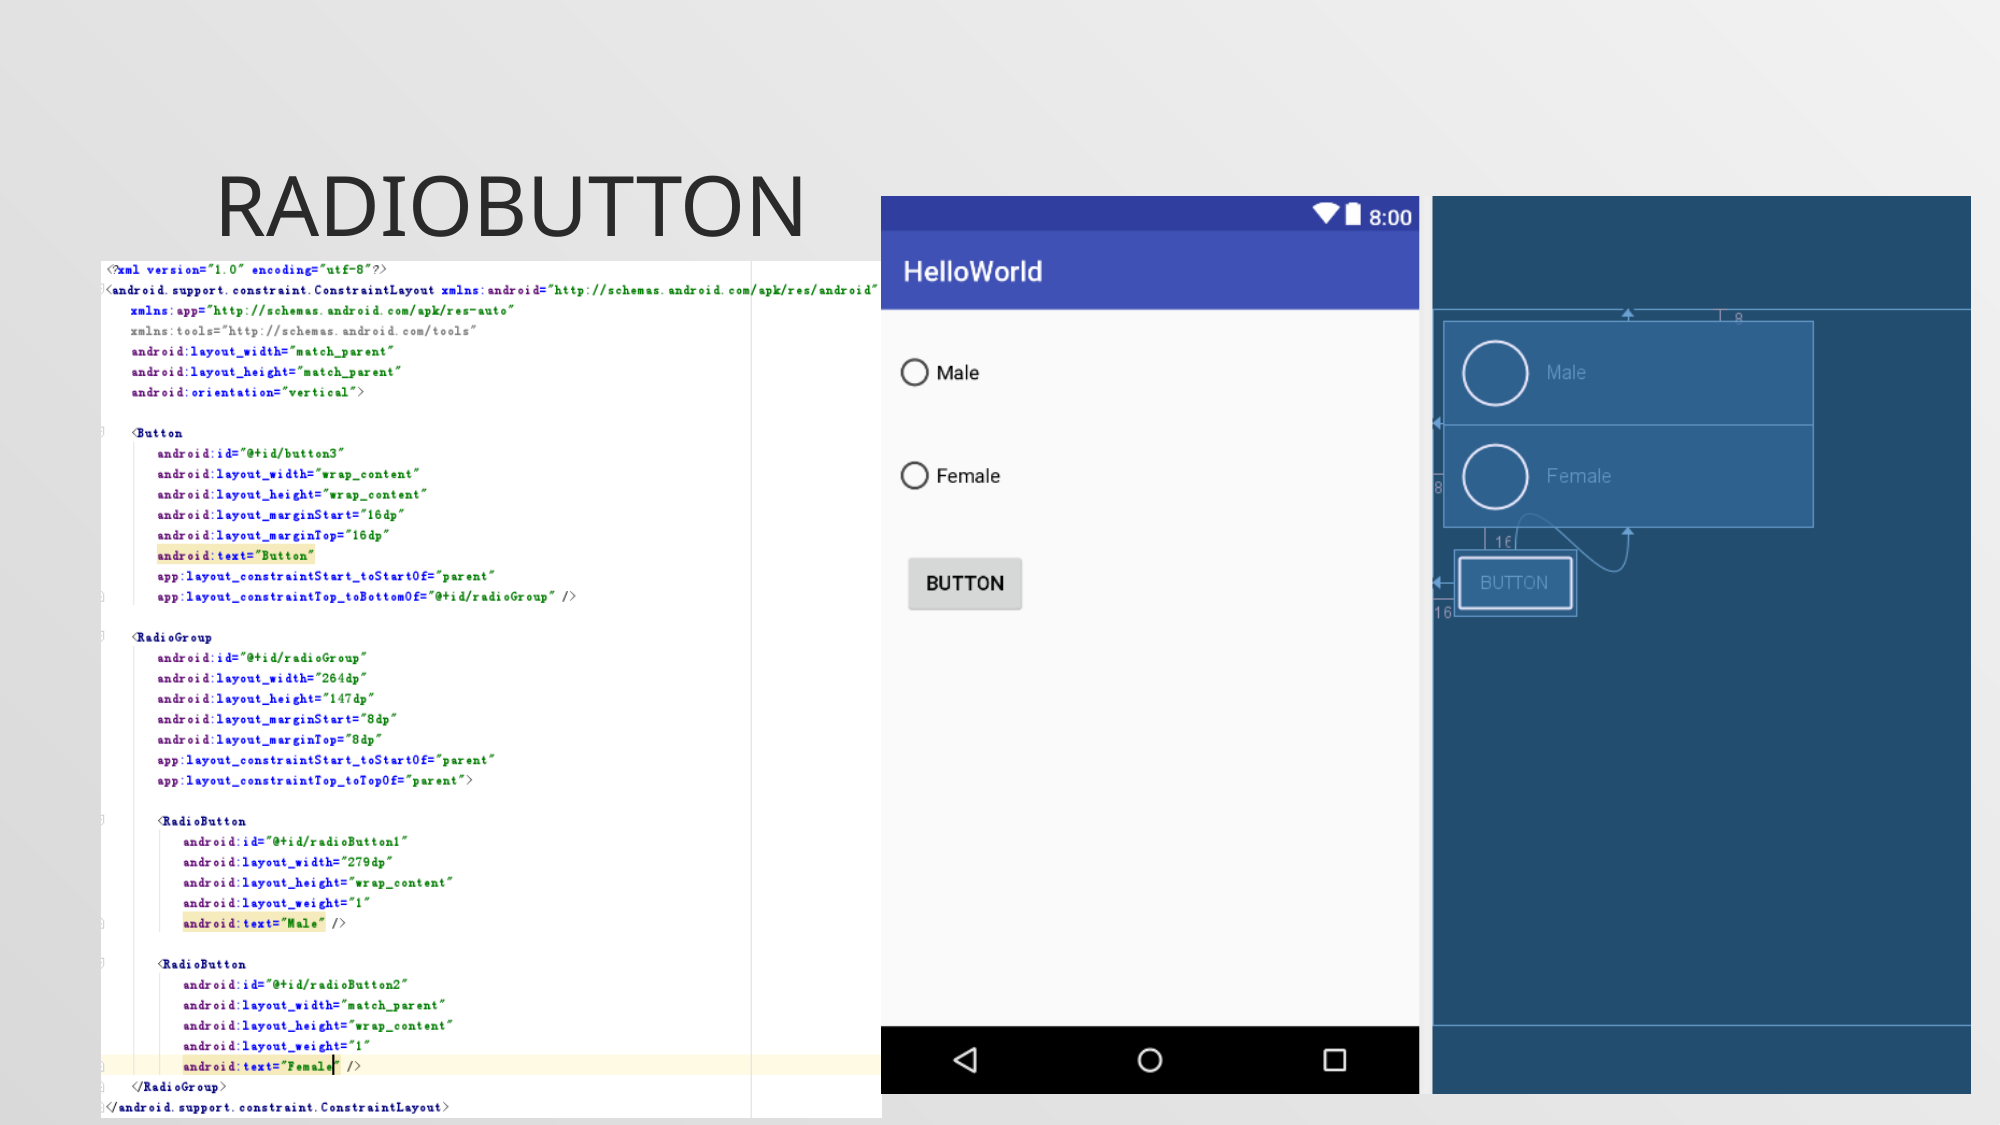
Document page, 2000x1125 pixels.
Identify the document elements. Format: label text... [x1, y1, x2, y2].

picture [101, 195, 1971, 1118]
title Radiobutton [199, 45, 1800, 259]
